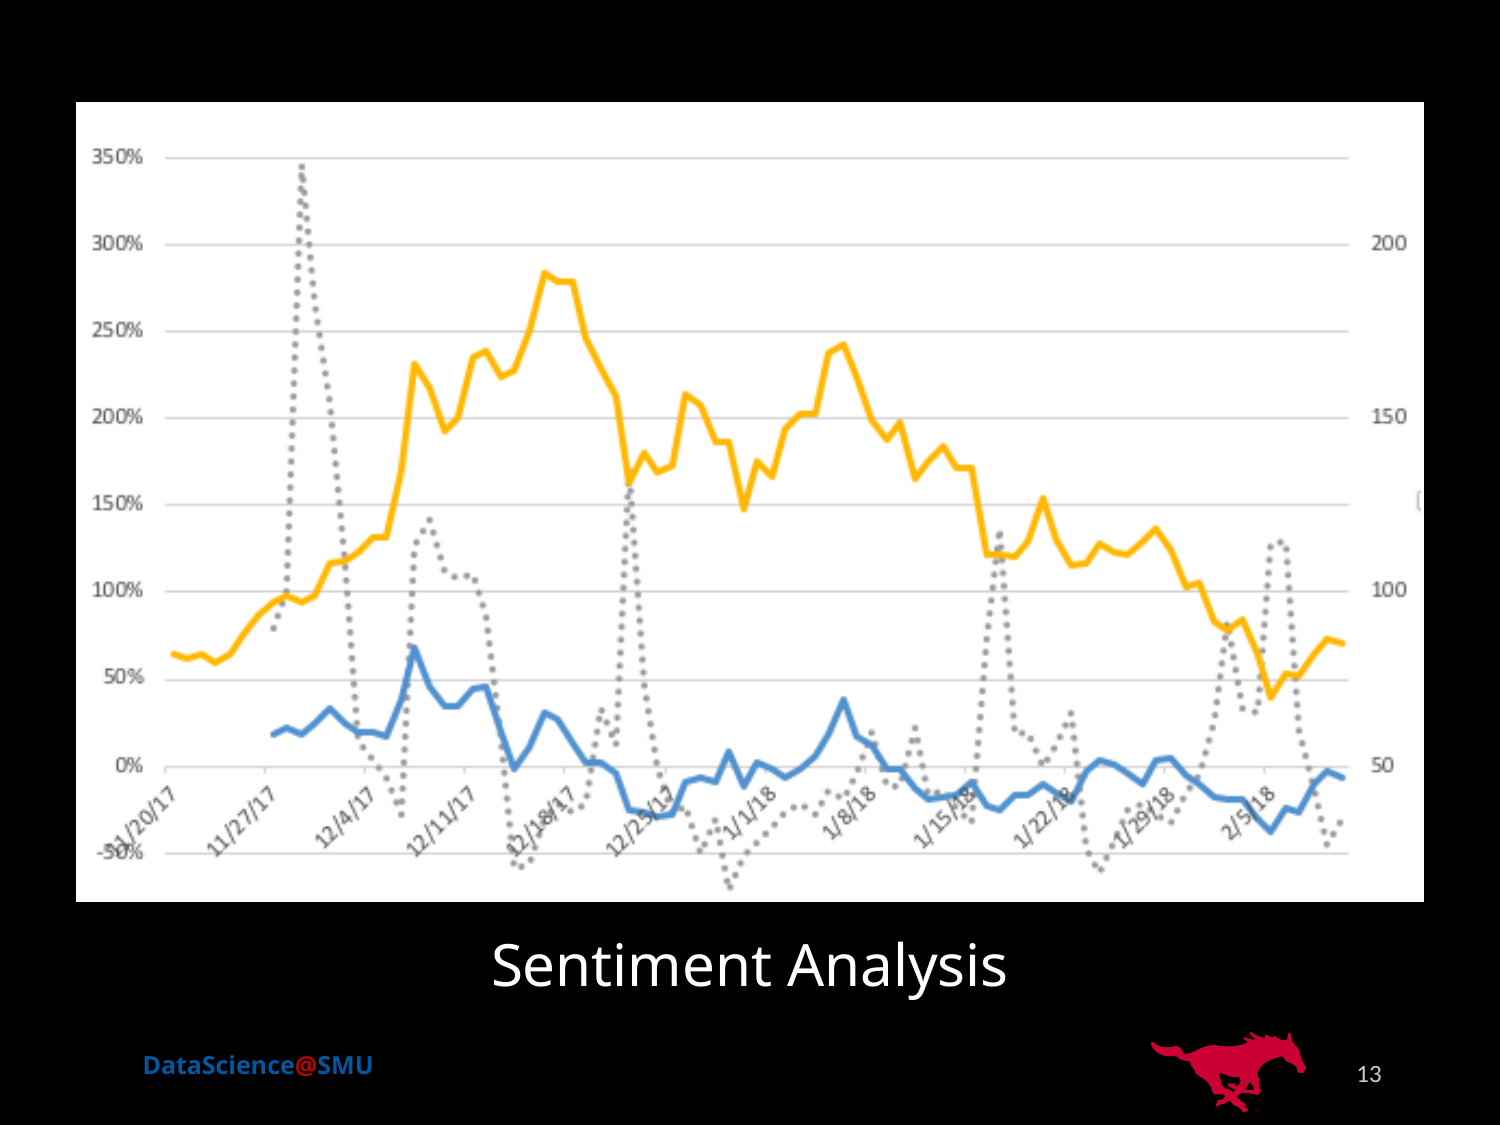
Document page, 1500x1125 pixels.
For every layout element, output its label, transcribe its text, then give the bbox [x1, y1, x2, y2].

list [78, 104, 1422, 899]
picture [1151, 1032, 1306, 1042]
picture [1151, 1103, 1306, 1113]
slide_number 13 [1059, 1042, 1397, 1103]
title Sentiment Analysis [78, 914, 1422, 1020]
